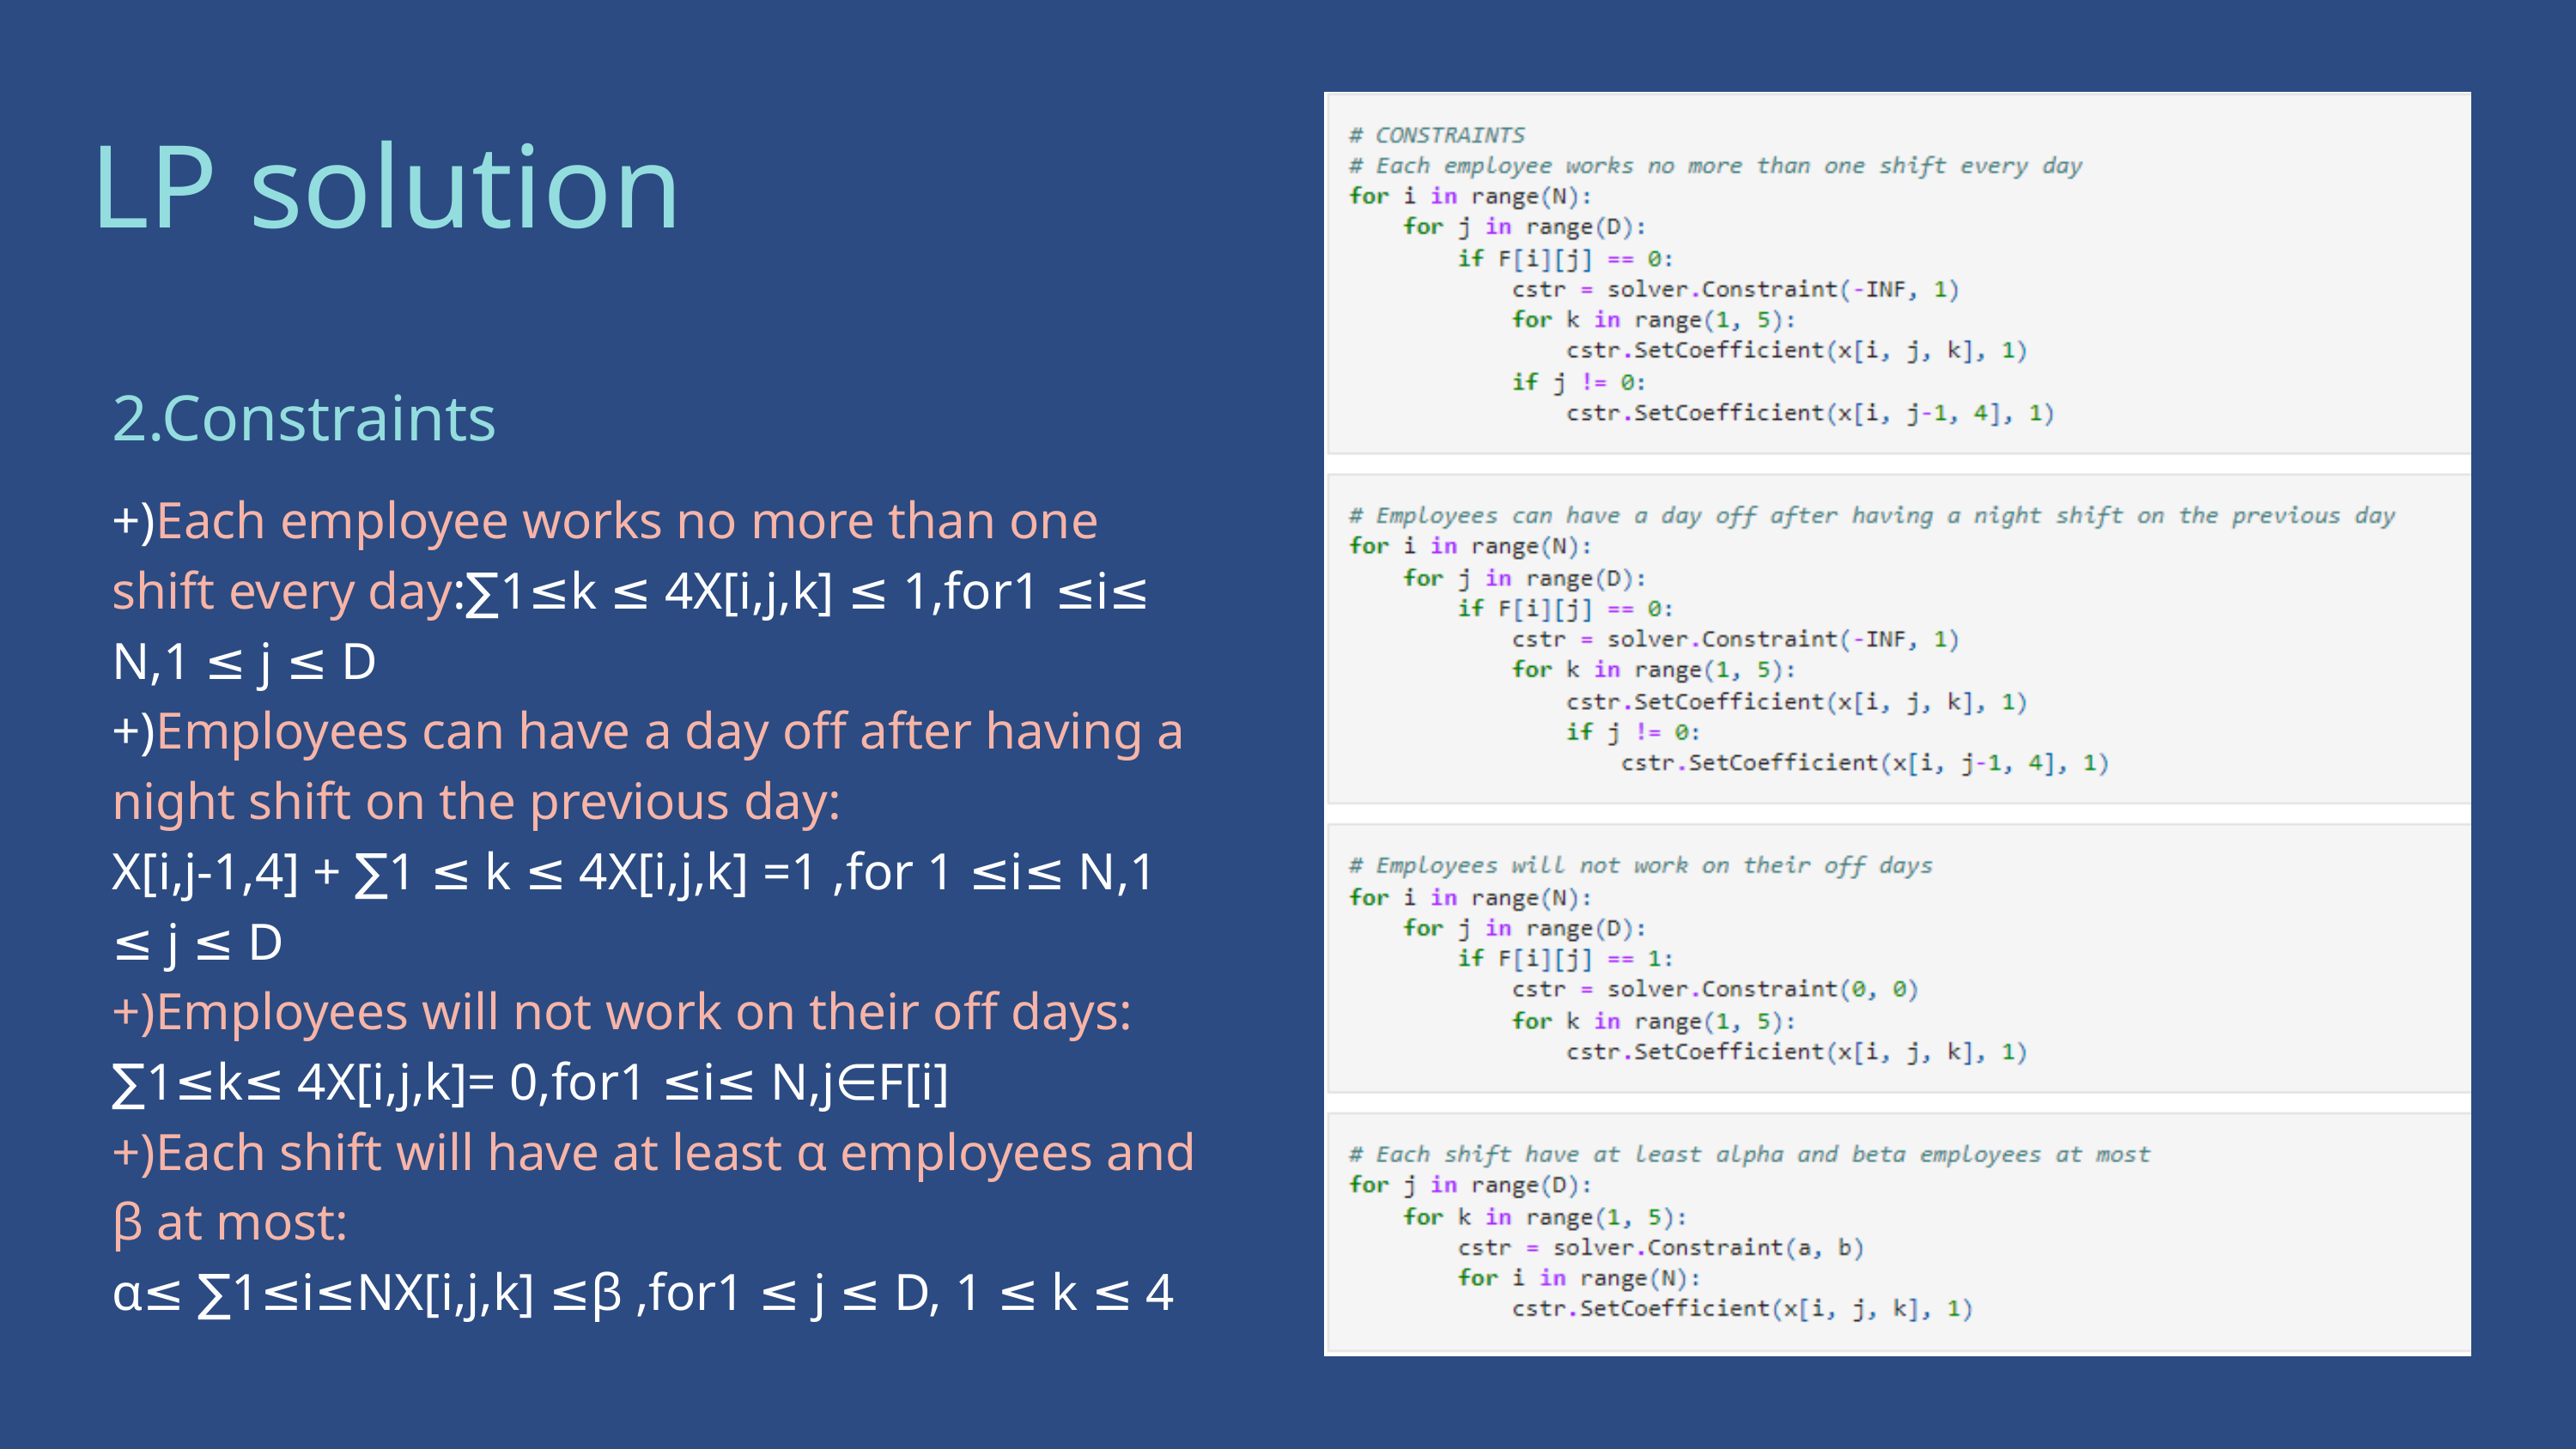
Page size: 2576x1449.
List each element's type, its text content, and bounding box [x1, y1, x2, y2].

text_box LP solution [89, 112, 1087, 251]
text_box 2.Constraints [112, 365, 1200, 453]
text_box +)Each employee works no more than one shift every day:∑1≤k ≤ 4X[i,j,k] ≤ 1,for1 ≤i≤ N,1 ≤ j ≤ D +)Employees can have a day off after having a night shift on the previous day: X[i,j-1,4] + ∑1 ≤ k ≤ 4X[i,j,k] =1 ,for 1 ≤i≤ N,1 ≤ j ≤ D +)Employees will not work on their off days: ∑1≤k≤ 4X[i,j,k]= 0,for1 ≤i≤ N,j∈F[i] +)Each shift will have at least α employees and β at most: α≤ ∑1≤i≤NX[i,j,k] ≤β ,for1 ≤ j ≤ D, 1 ≤ k ≤ 4 [112, 478, 1200, 1320]
picture [1324, 92, 2471, 1356]
